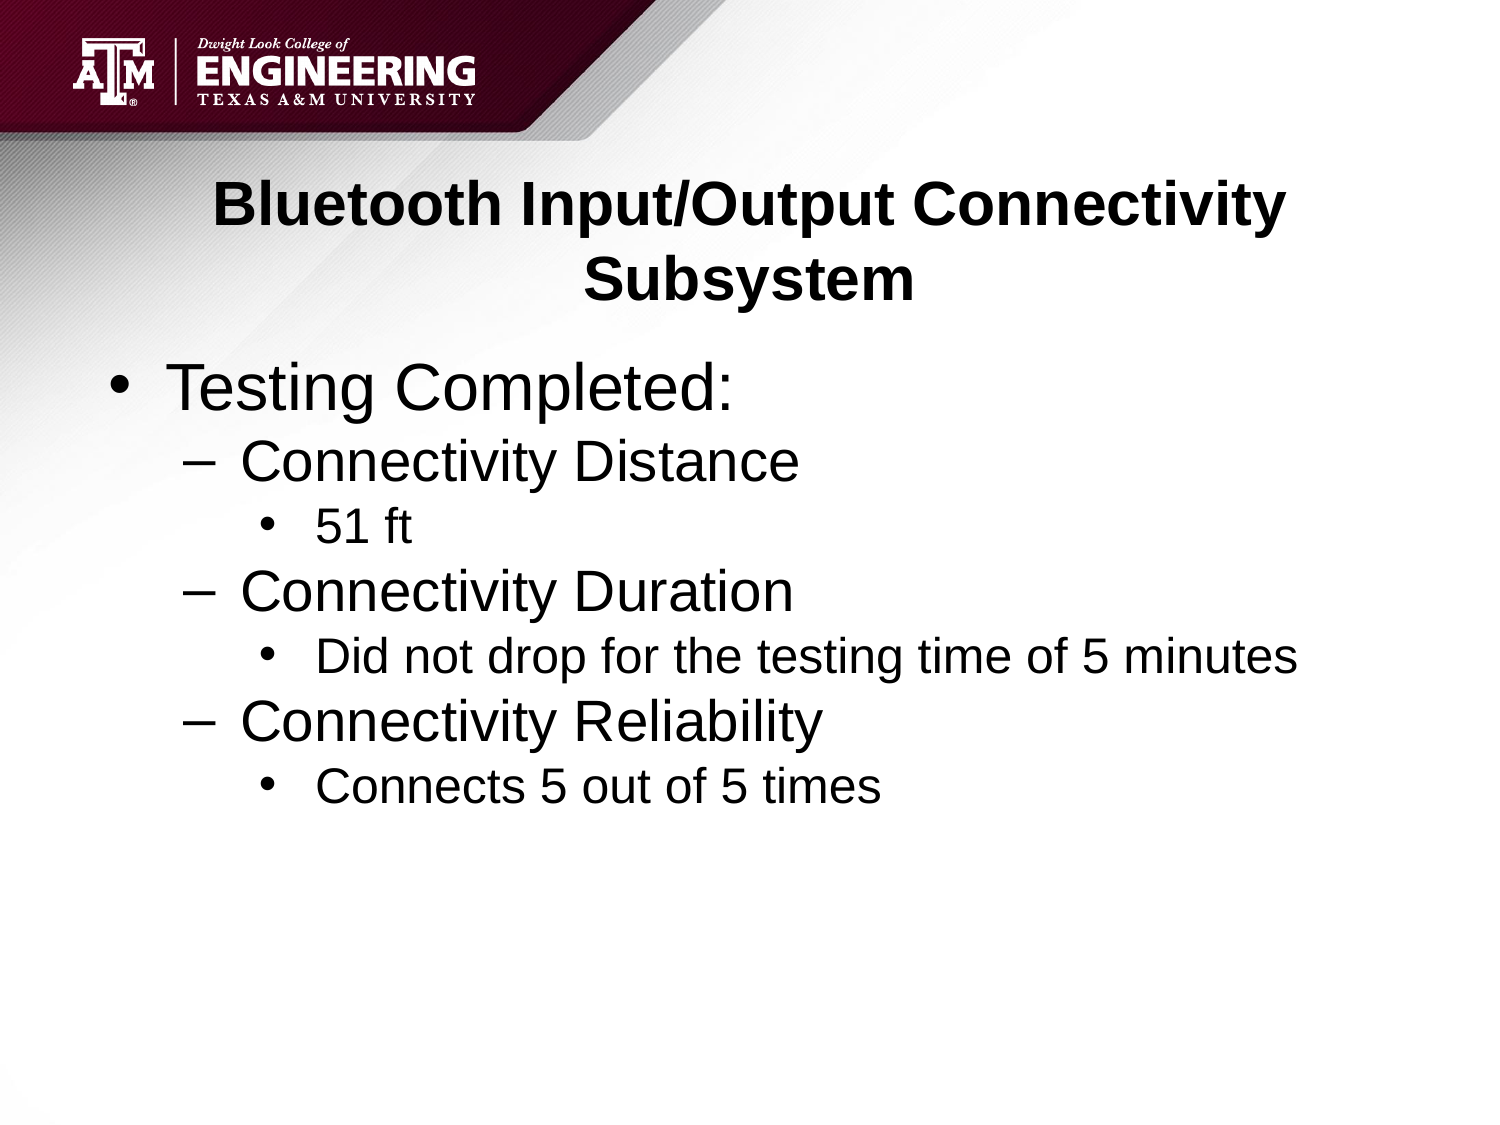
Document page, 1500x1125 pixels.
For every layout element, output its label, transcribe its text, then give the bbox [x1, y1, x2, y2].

title Bluetooth Input/Output Connectivity Subsystem [75, 172, 1425, 304]
list Testing Completed: Connectivity Distance 51 ft Connectivity Duration Did not drop for the testing time of 5 minutes Connectivity Reliability Connects 5 out of 5 times [75, 336, 1425, 1005]
picture [0, 0, 1500, 1125]
